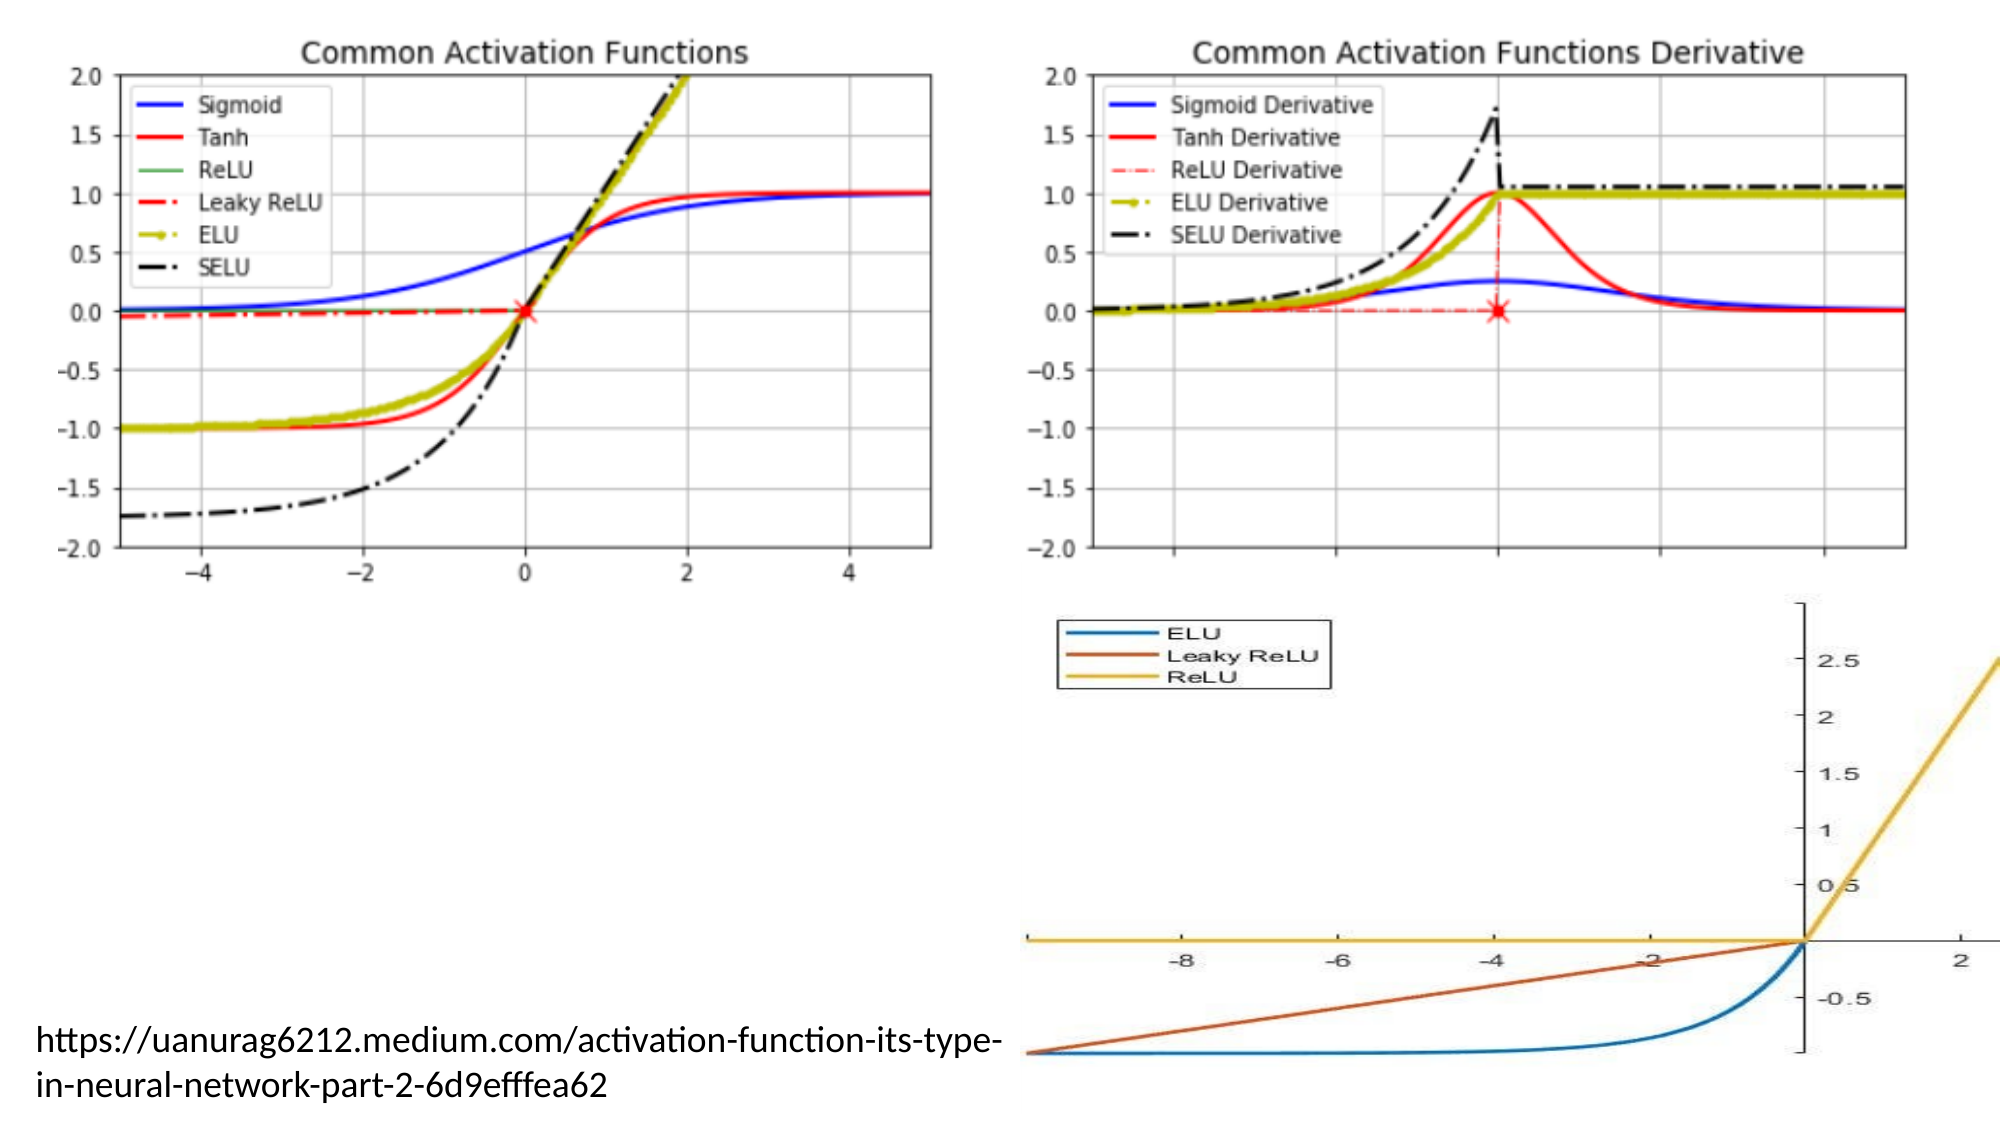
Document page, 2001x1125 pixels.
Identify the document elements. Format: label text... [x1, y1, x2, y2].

text_box https://uanurag6212.medium.com/activation-function-its-type-in-neural-network-part-2-6d9efffea62 [20, 1007, 1020, 1113]
picture [58, 11, 2000, 1114]
